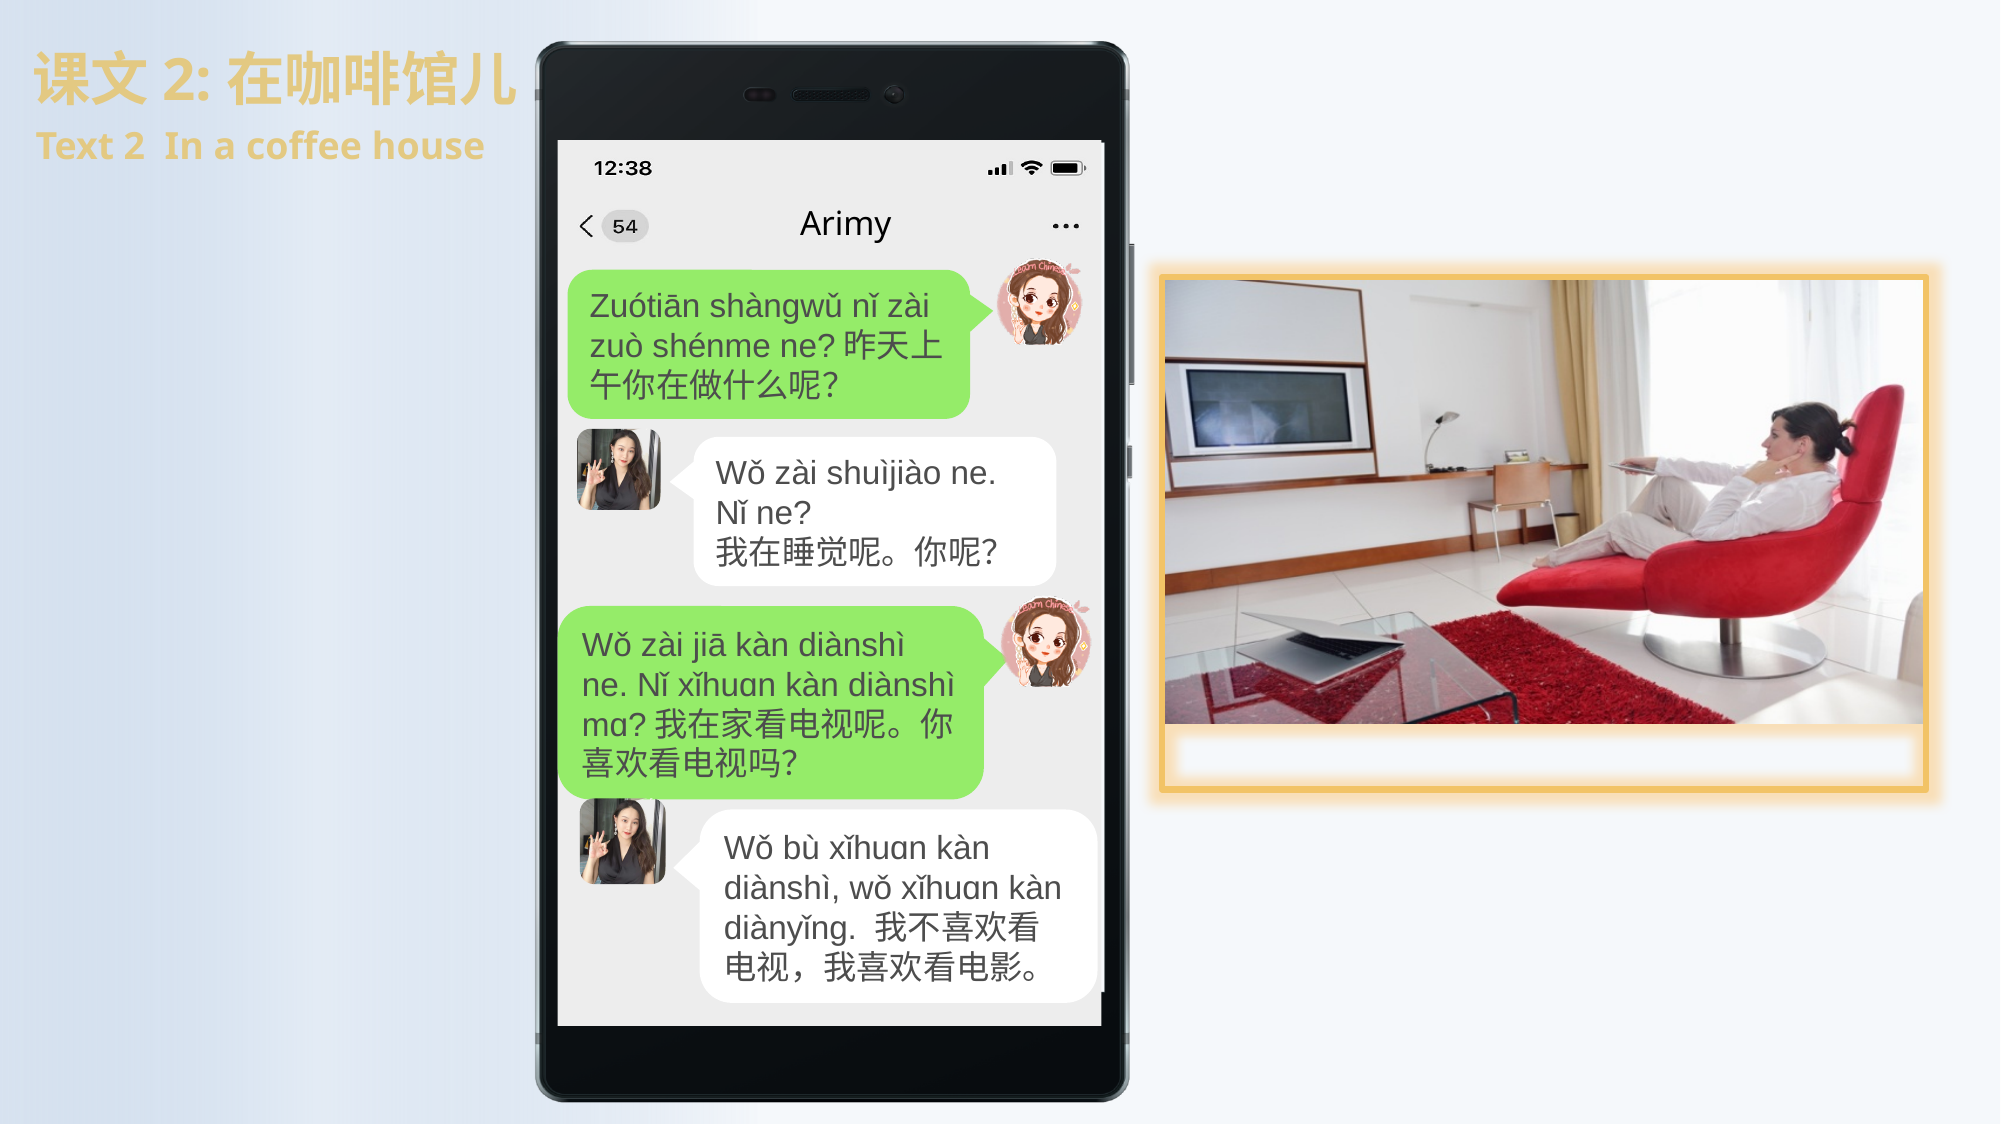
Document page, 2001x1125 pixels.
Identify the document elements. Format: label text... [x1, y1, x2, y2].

text_box Text 2 In a coffee house [20, 115, 501, 175]
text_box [557, 583, 1108, 802]
picture [0, 0, 2001, 1125]
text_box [579, 798, 1098, 1006]
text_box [577, 428, 1057, 583]
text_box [567, 246, 1098, 422]
text_box 课文2:在咖啡馆儿 [17, 35, 515, 120]
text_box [769, 194, 922, 251]
